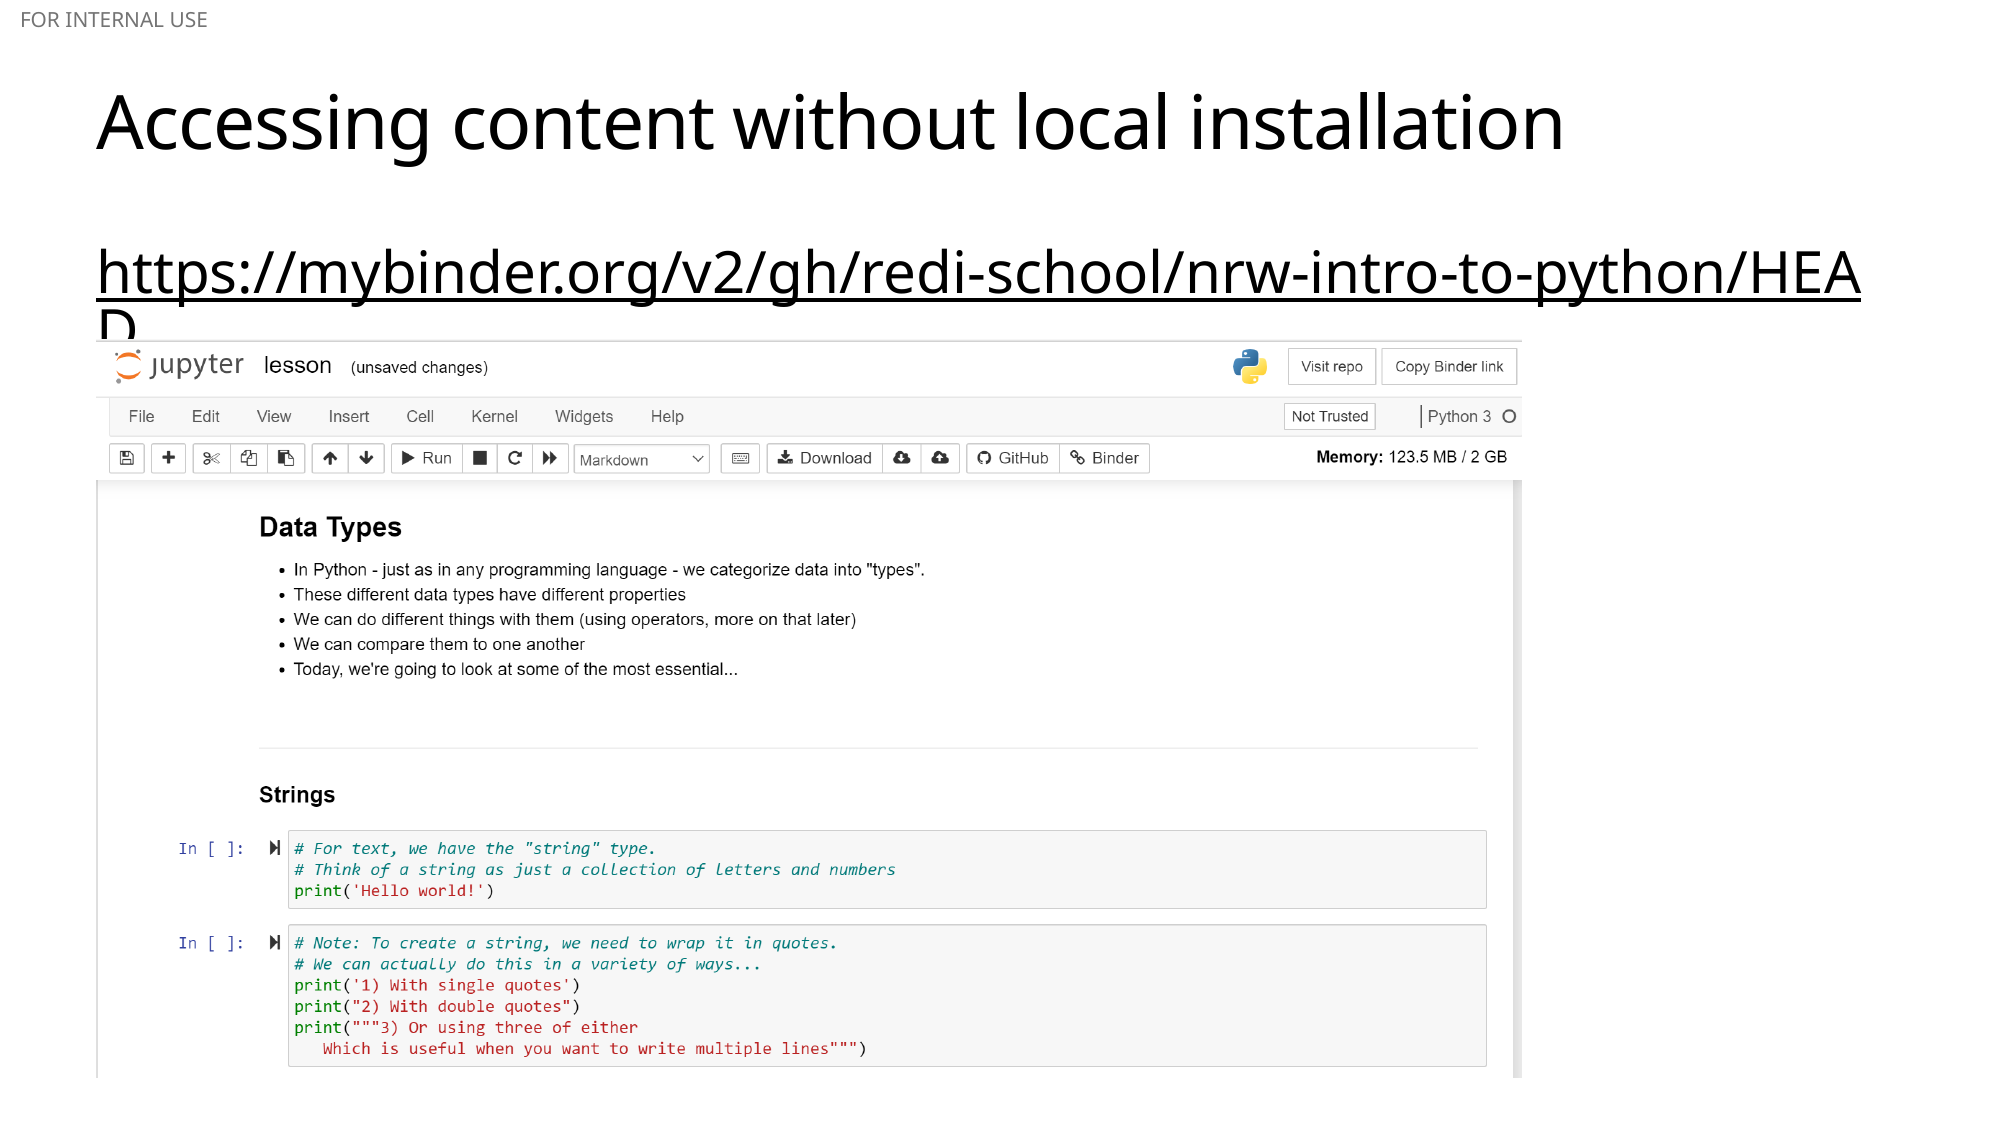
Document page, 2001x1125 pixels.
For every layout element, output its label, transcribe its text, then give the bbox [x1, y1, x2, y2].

title Accessing content without local installation [96, 75, 1904, 166]
picture [95, 339, 1522, 1078]
list https://mybinder.org/v2/gh/redi-school/nrw-intro-to-python/HEAD [96, 235, 1904, 306]
